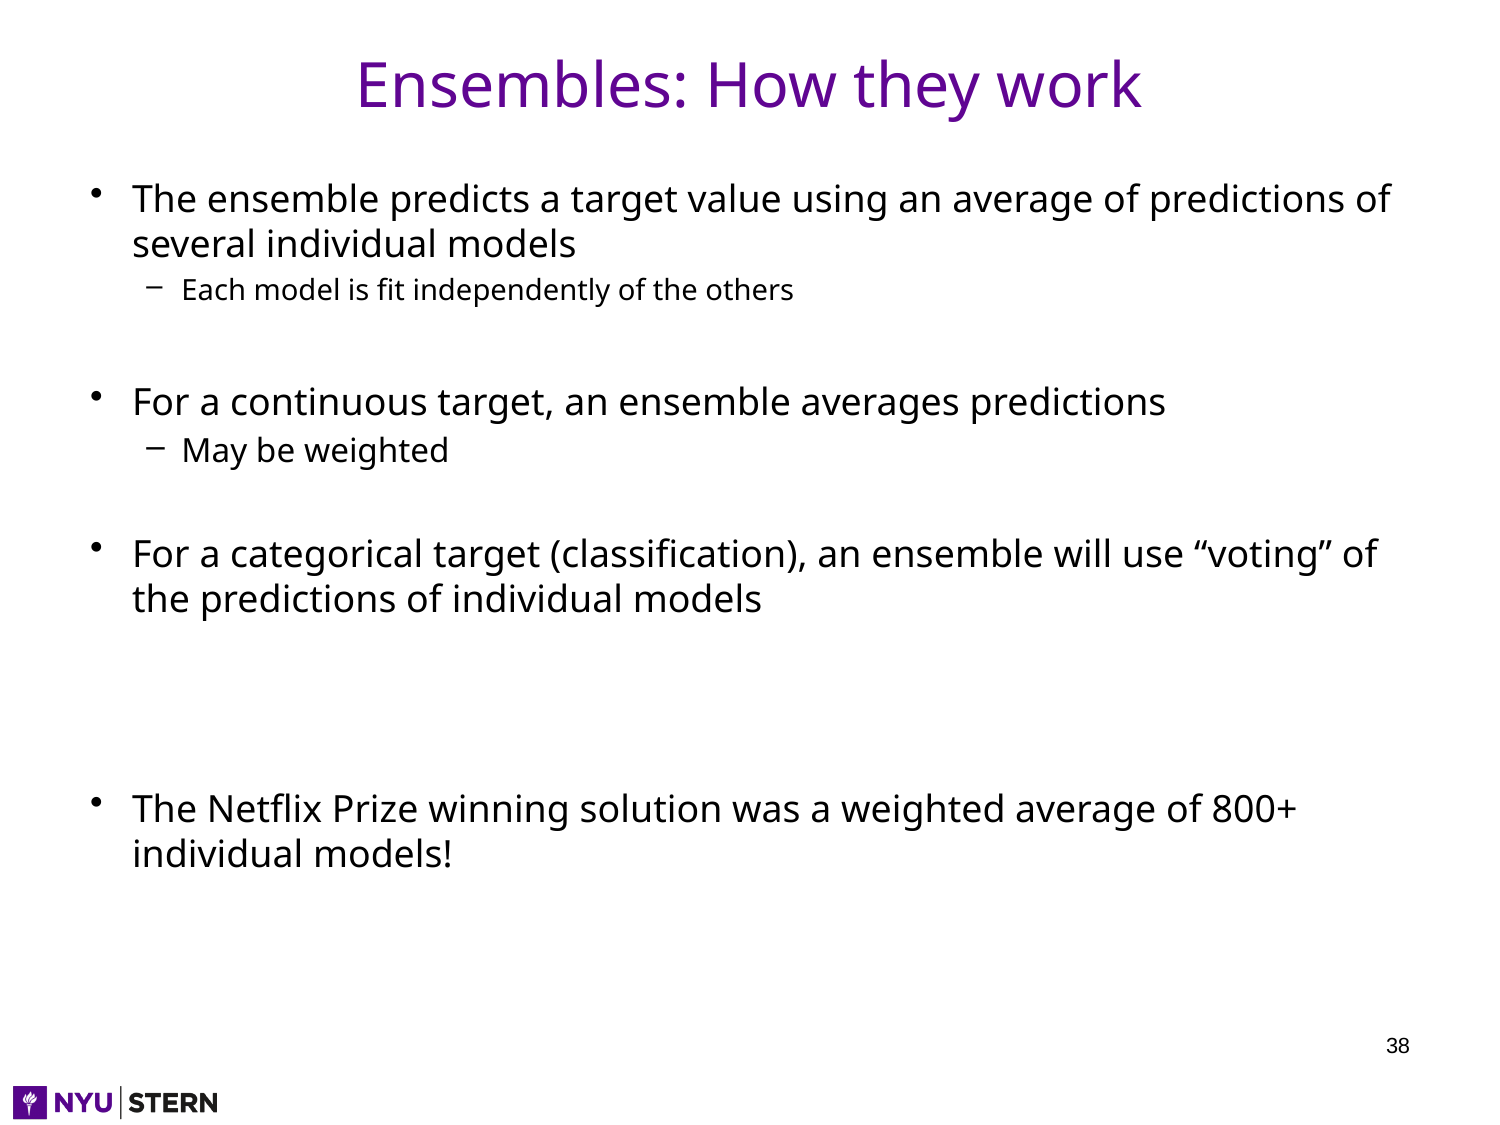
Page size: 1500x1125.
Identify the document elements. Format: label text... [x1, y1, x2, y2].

title Ensembles: How they work [75, 22, 1425, 142]
list The ensemble predicts a target value using an average of predictions of several individual models Each model is fit independently of the others For a continuous target, an ensemble averages predictions May be weighted For a categorical target (classification), an ensemble will use “voting” of the predictions of individual models The Netflix Prize winning solution was a weighted average of 800+ individual models! [75, 167, 1425, 958]
slide_number 38 [1074, 1024, 1426, 1103]
picture [0, 1038, 230, 1125]
